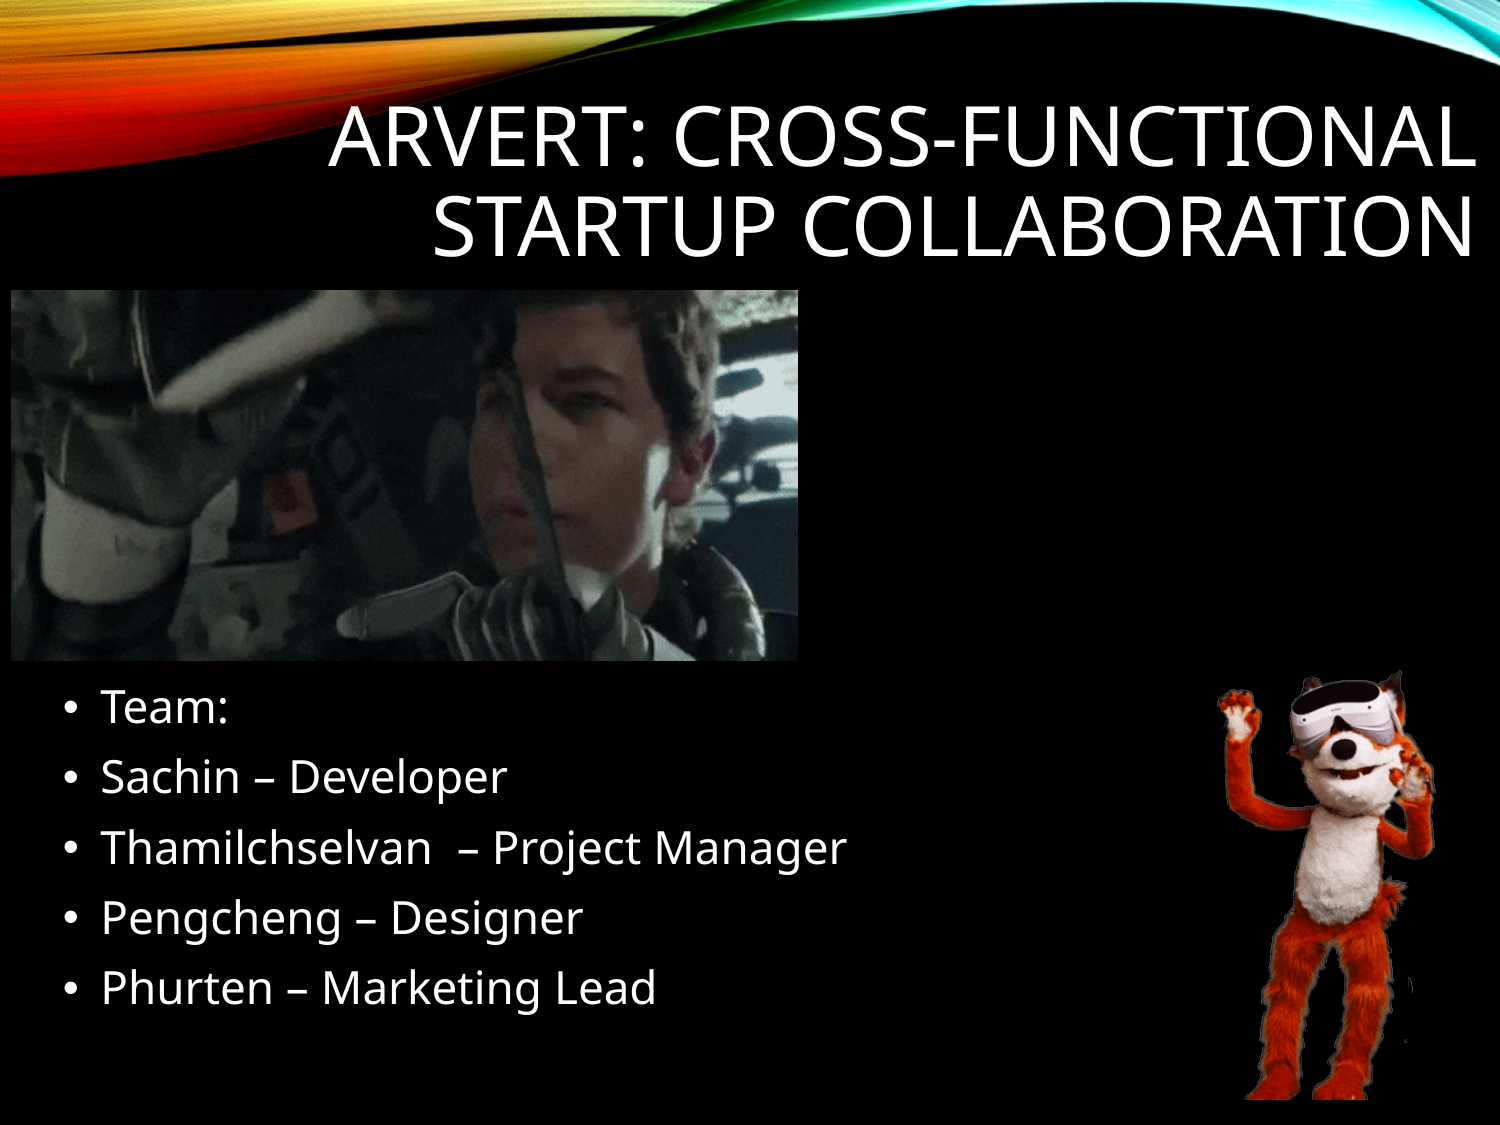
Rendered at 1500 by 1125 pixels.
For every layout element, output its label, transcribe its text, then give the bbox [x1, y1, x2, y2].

list Team: Sachin – Developer Thamilchselvan – Project Manager Pengcheng – Designer Phurten – Marketing Lead [48, 530, 1353, 1125]
picture [0, 0, 1500, 178]
picture [1061, 570, 1500, 1100]
title ARvert: Cross-Functional Startup Collaboration [5, 78, 1494, 291]
picture [11, 290, 798, 662]
